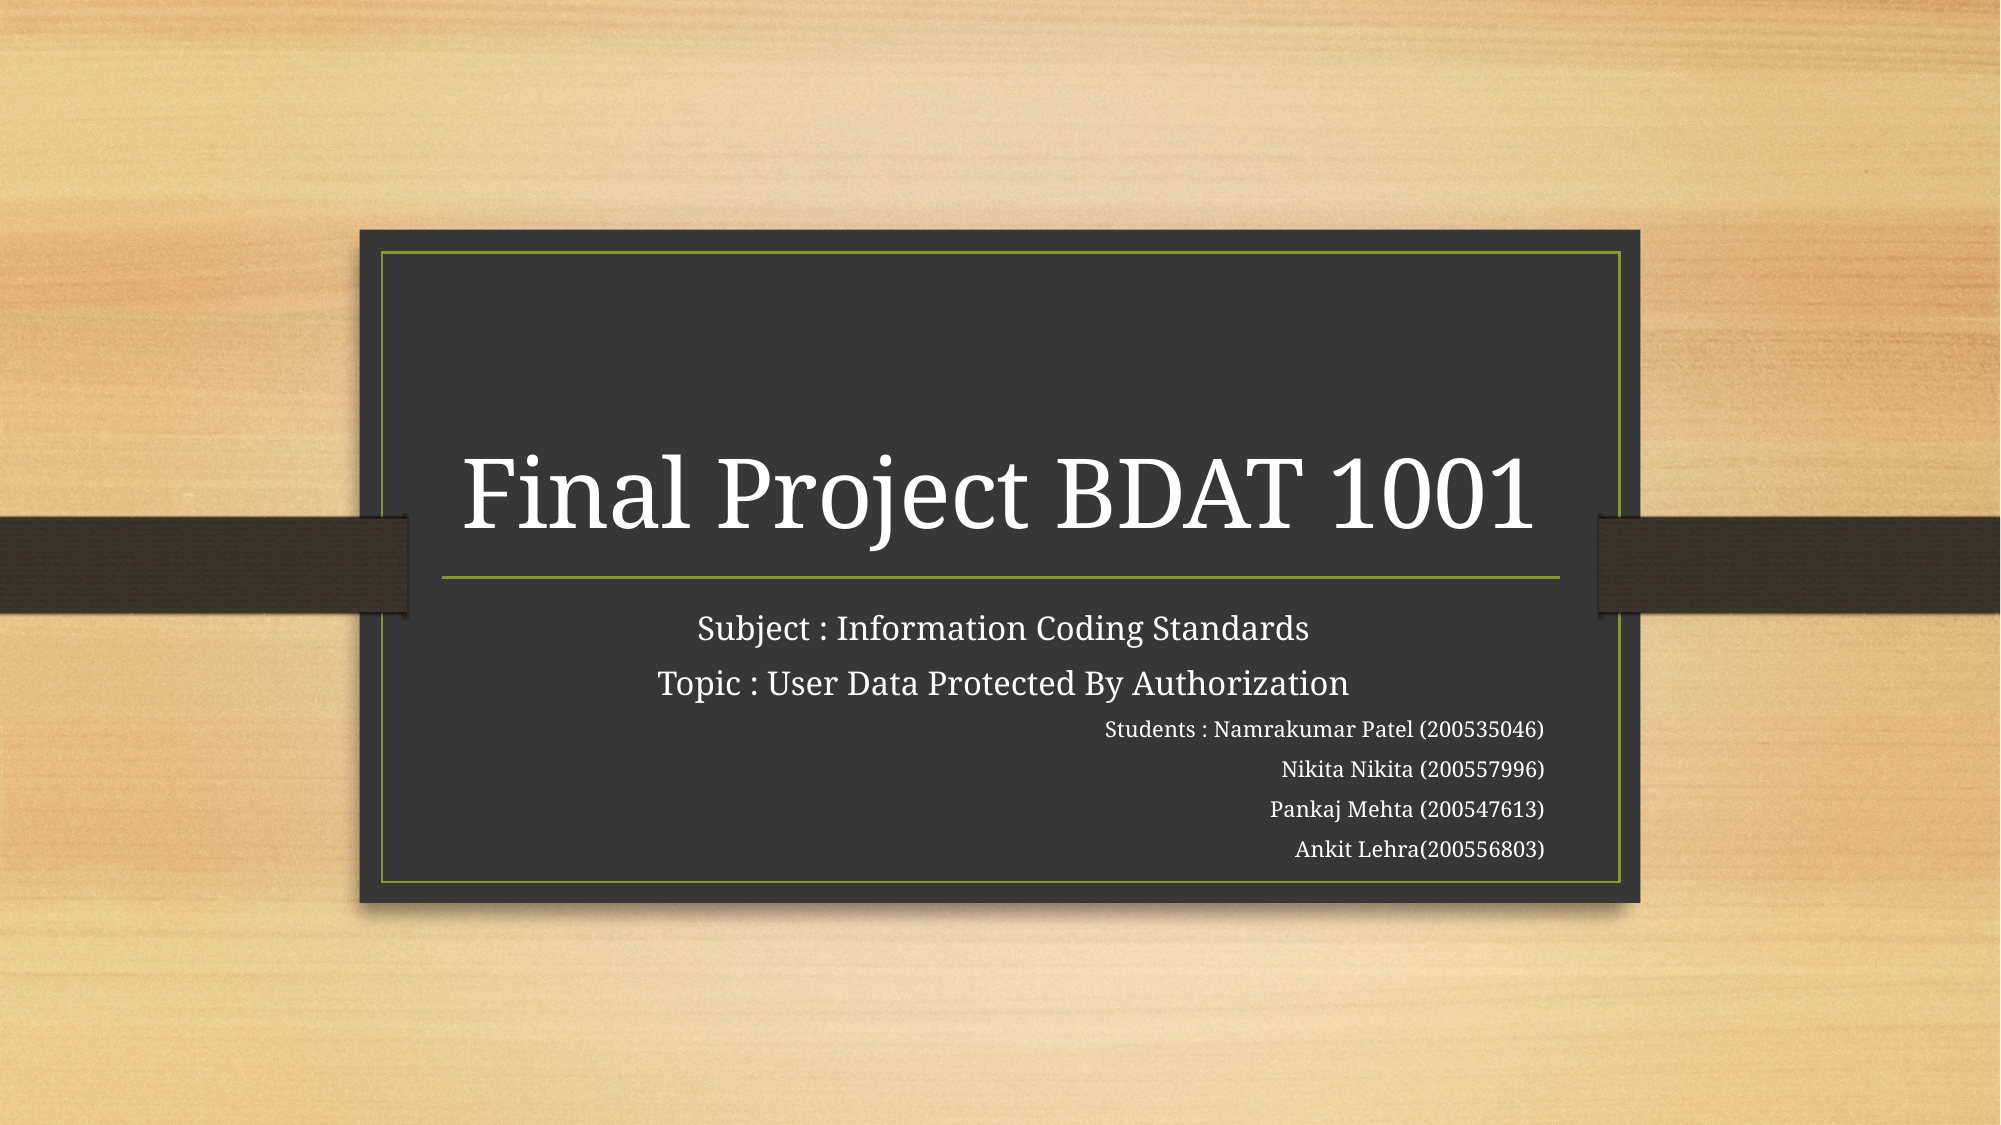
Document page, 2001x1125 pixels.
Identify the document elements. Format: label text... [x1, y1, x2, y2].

text_box [381, 621, 1620, 883]
title Final Project BDAT 1001 [441, 306, 1560, 512]
text_box [358, 621, 1642, 904]
subtitle Subject : Information Coding Standards Topic : User Data Protected By Authorization Students : Namrakumar Patel (200535046) Nikita Nikita (200557996) Pankaj Mehta (200547613) Ankit Lehra(200556803) [447, 621, 1561, 873]
text_box [0, 621, 2000, 1125]
text_box [0, 0, 2000, 512]
text_box [381, 252, 1620, 512]
text_box [358, 228, 1642, 512]
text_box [0, 512, 2000, 621]
